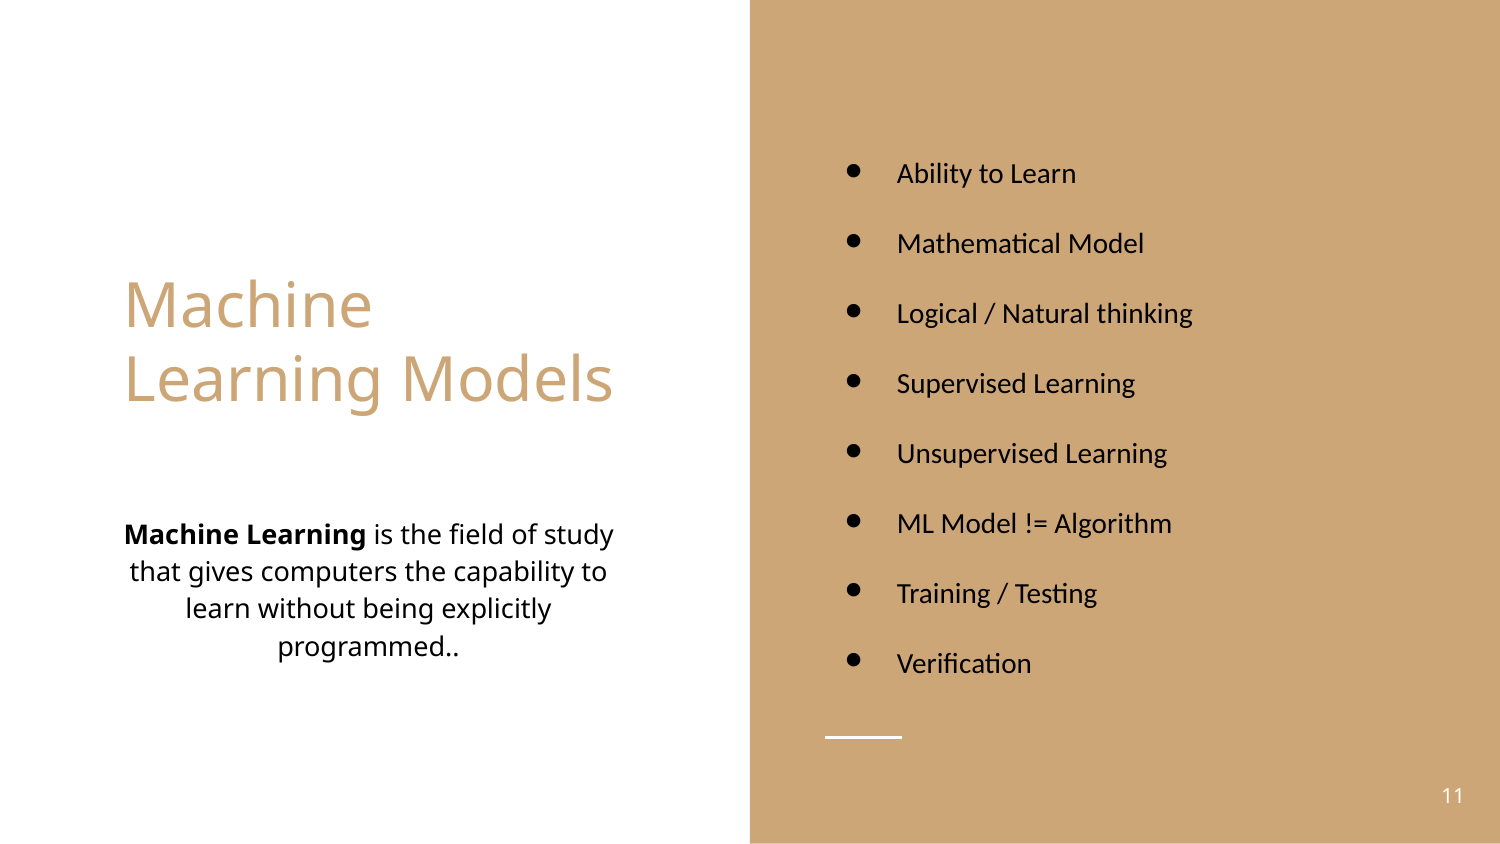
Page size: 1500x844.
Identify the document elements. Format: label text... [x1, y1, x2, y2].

slide_number ‹#› [1389, 764, 1480, 830]
subtitle Machine Learning is the field of study that gives computers the capability to learn without being explicitly programmed.. [97, 497, 640, 622]
title Machine Learning Models [108, 336, 643, 430]
text_box Ability to Learn Mathematical Model Logical / Natural thinking Supervised Learning Unsupervised Learning ML Model != Algorithm Training / Testing Verification [806, 104, 1433, 739]
